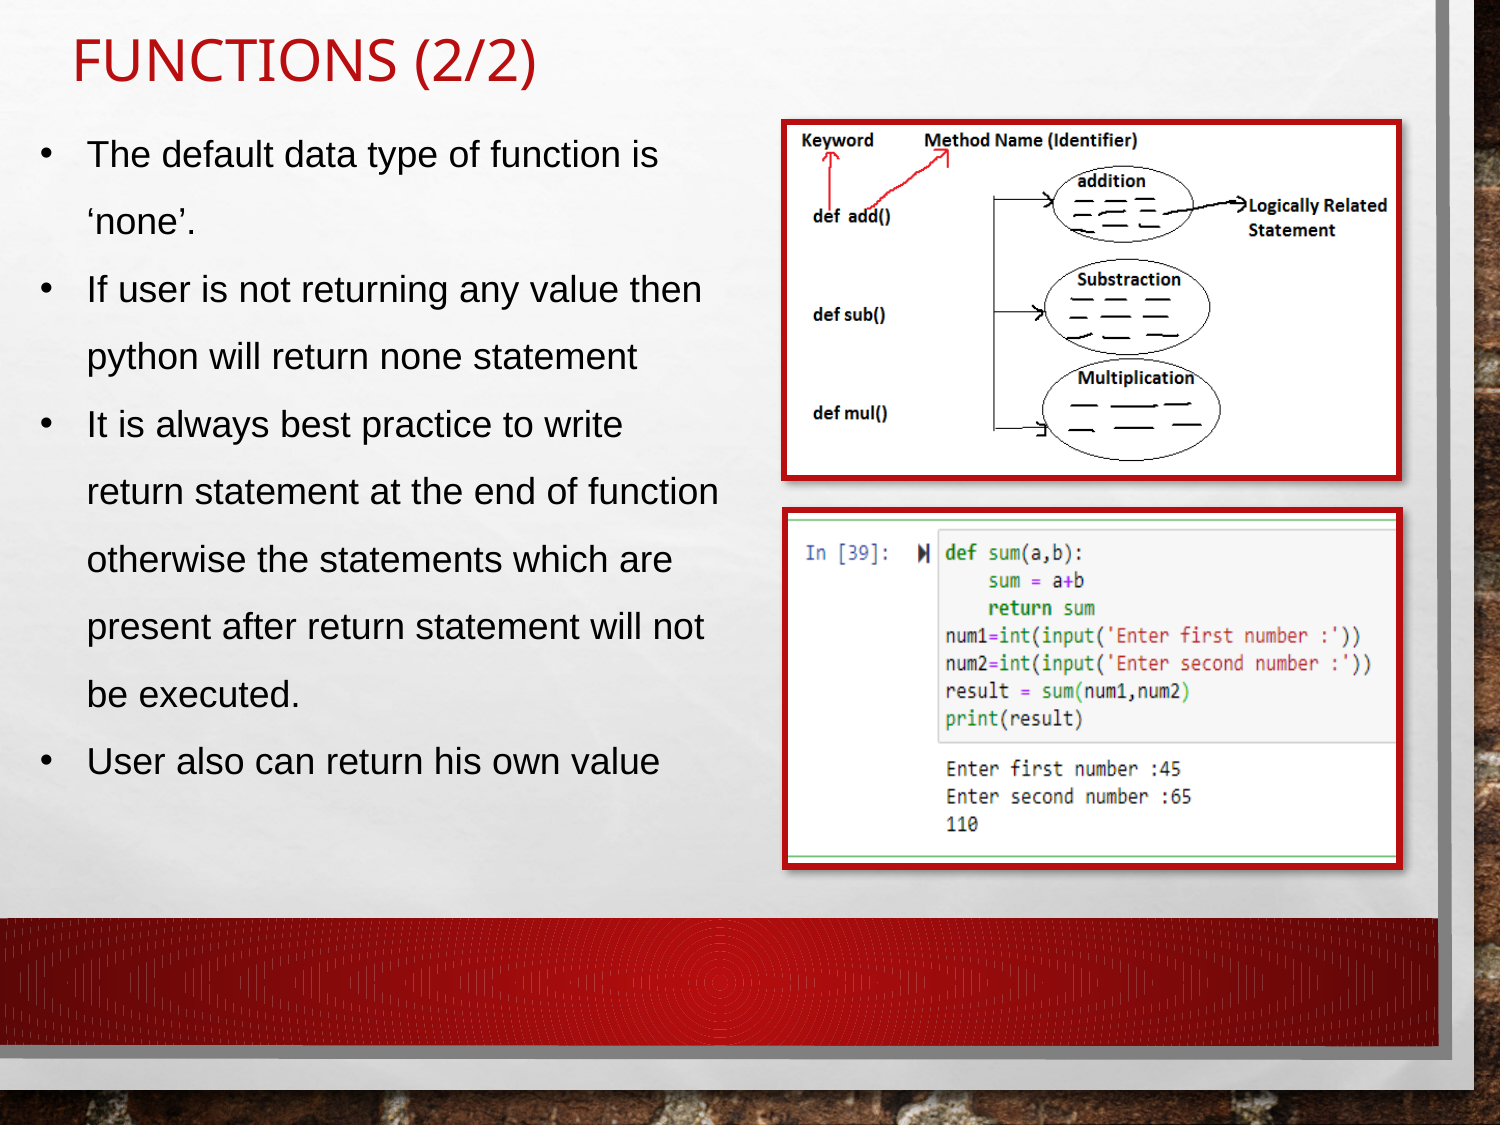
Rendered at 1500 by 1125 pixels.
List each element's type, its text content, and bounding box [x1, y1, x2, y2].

picture [0, 0, 1438, 918]
picture [0, 0, 1500, 1125]
title Functions (2/2) [56, 24, 1444, 100]
text_box The default data type of function is ‘none’. If user is not returning any value then python will return none statement It is always best practice to write return statement at the end of function otherwise the statements which are present after return statement will not be executed. User also can return his own value [24, 99, 738, 790]
